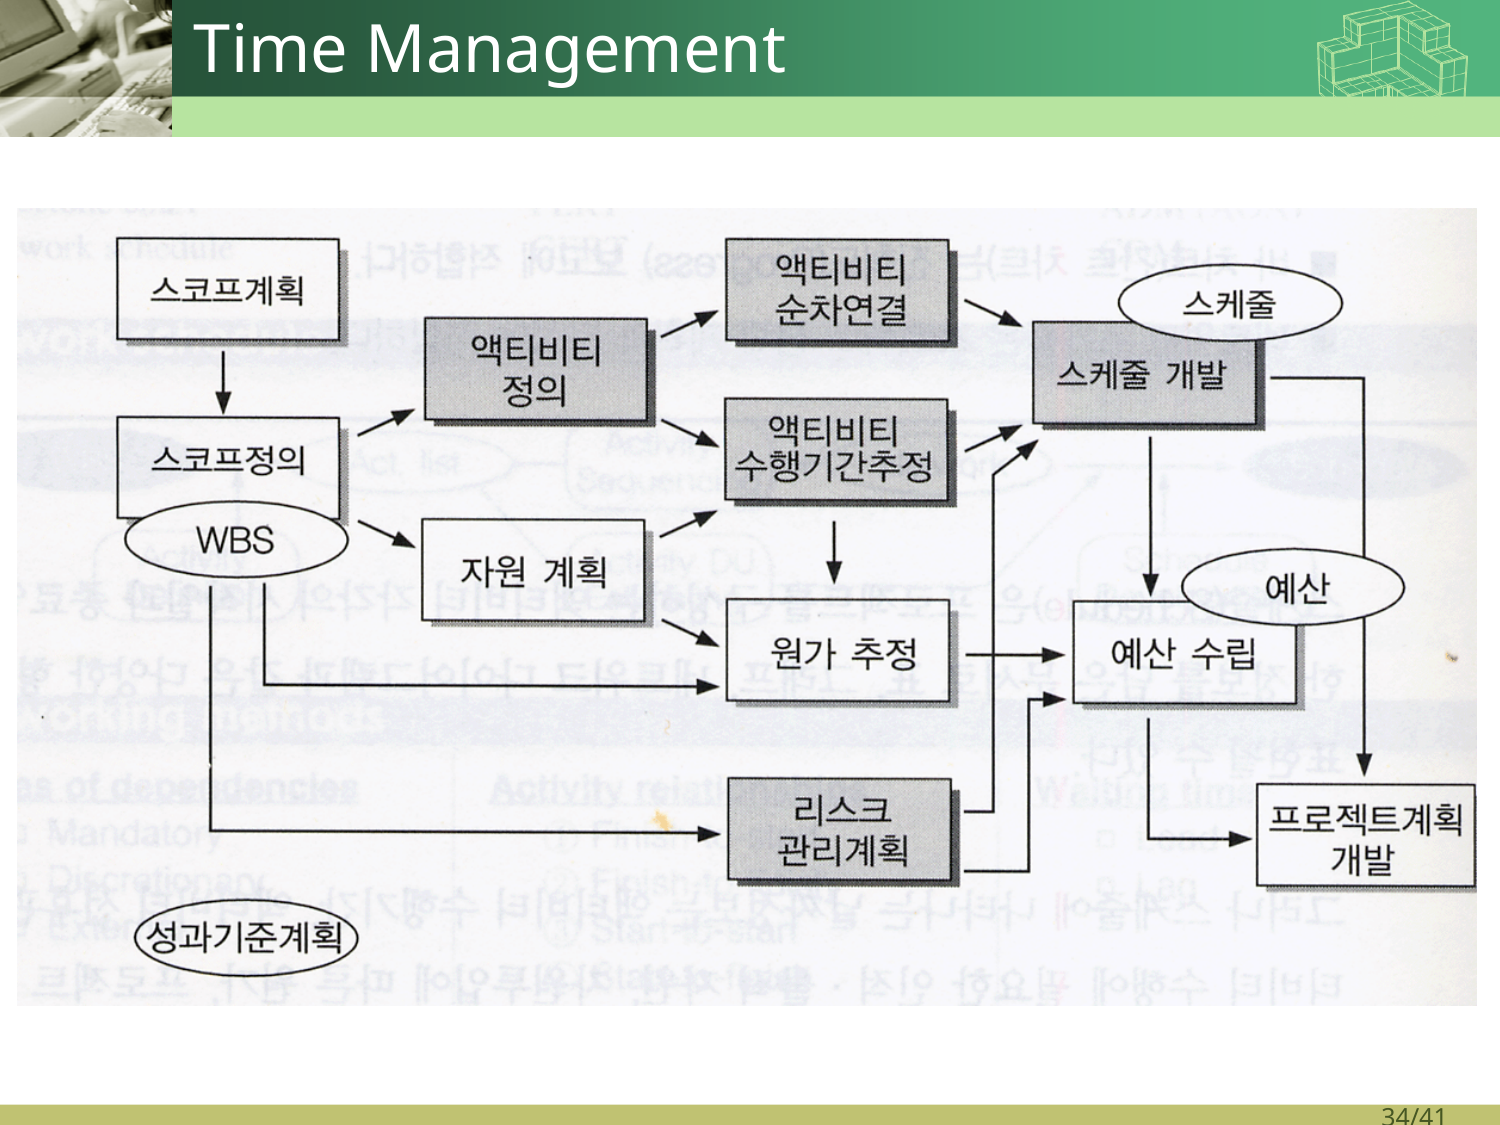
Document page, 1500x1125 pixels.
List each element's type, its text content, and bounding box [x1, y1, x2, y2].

text_box [0, 0, 1500, 75]
picture [0, 75, 1500, 151]
title Time Management [178, 75, 1339, 82]
picture [17, 207, 1477, 1006]
